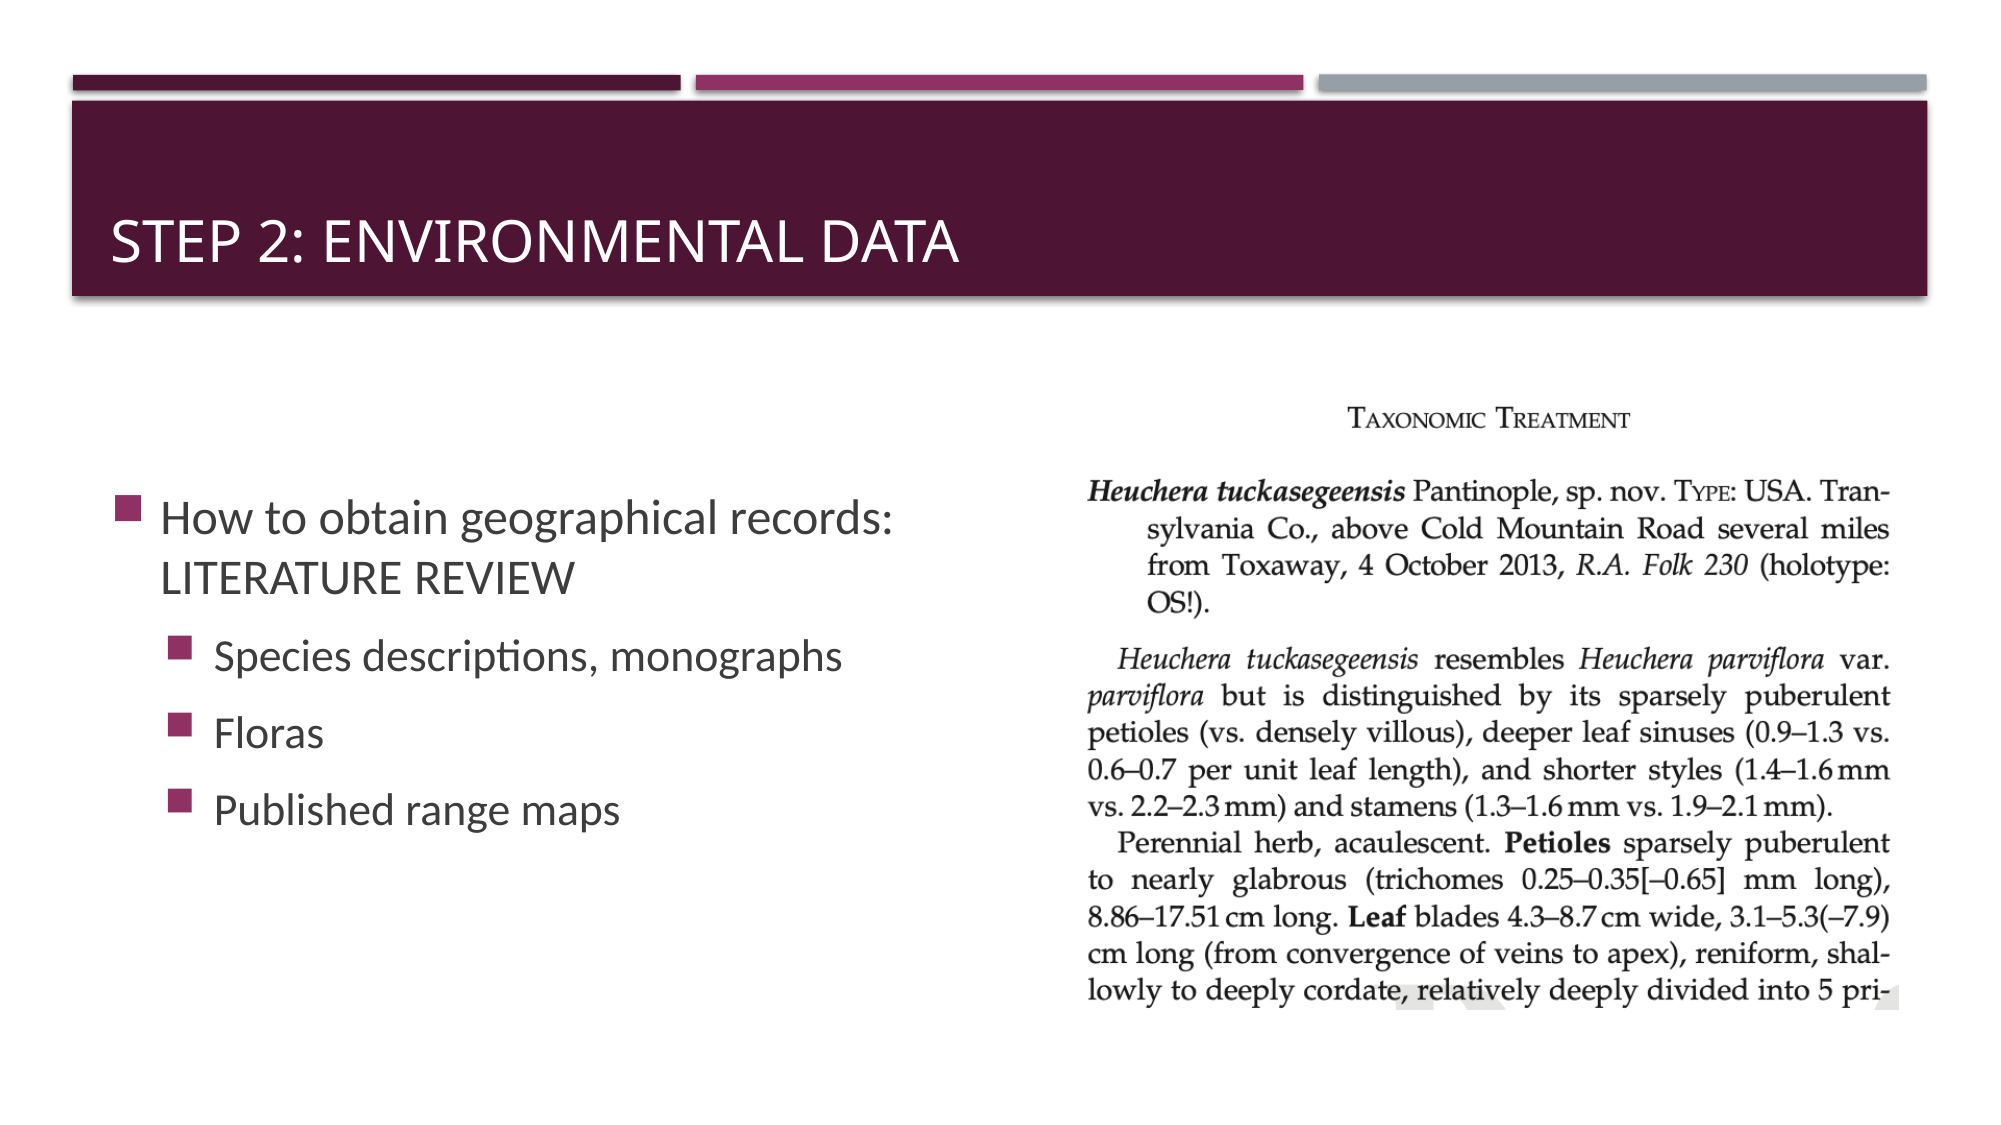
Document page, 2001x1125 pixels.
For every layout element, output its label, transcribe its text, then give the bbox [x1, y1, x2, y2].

list How to obtain geographical records: LITERATURE REVIEW Species descriptions, monographs Floras Published range maps [95, 357, 1079, 962]
title STEP 2: Environmental DATA [95, 115, 1905, 282]
picture [1077, 386, 1900, 1011]
